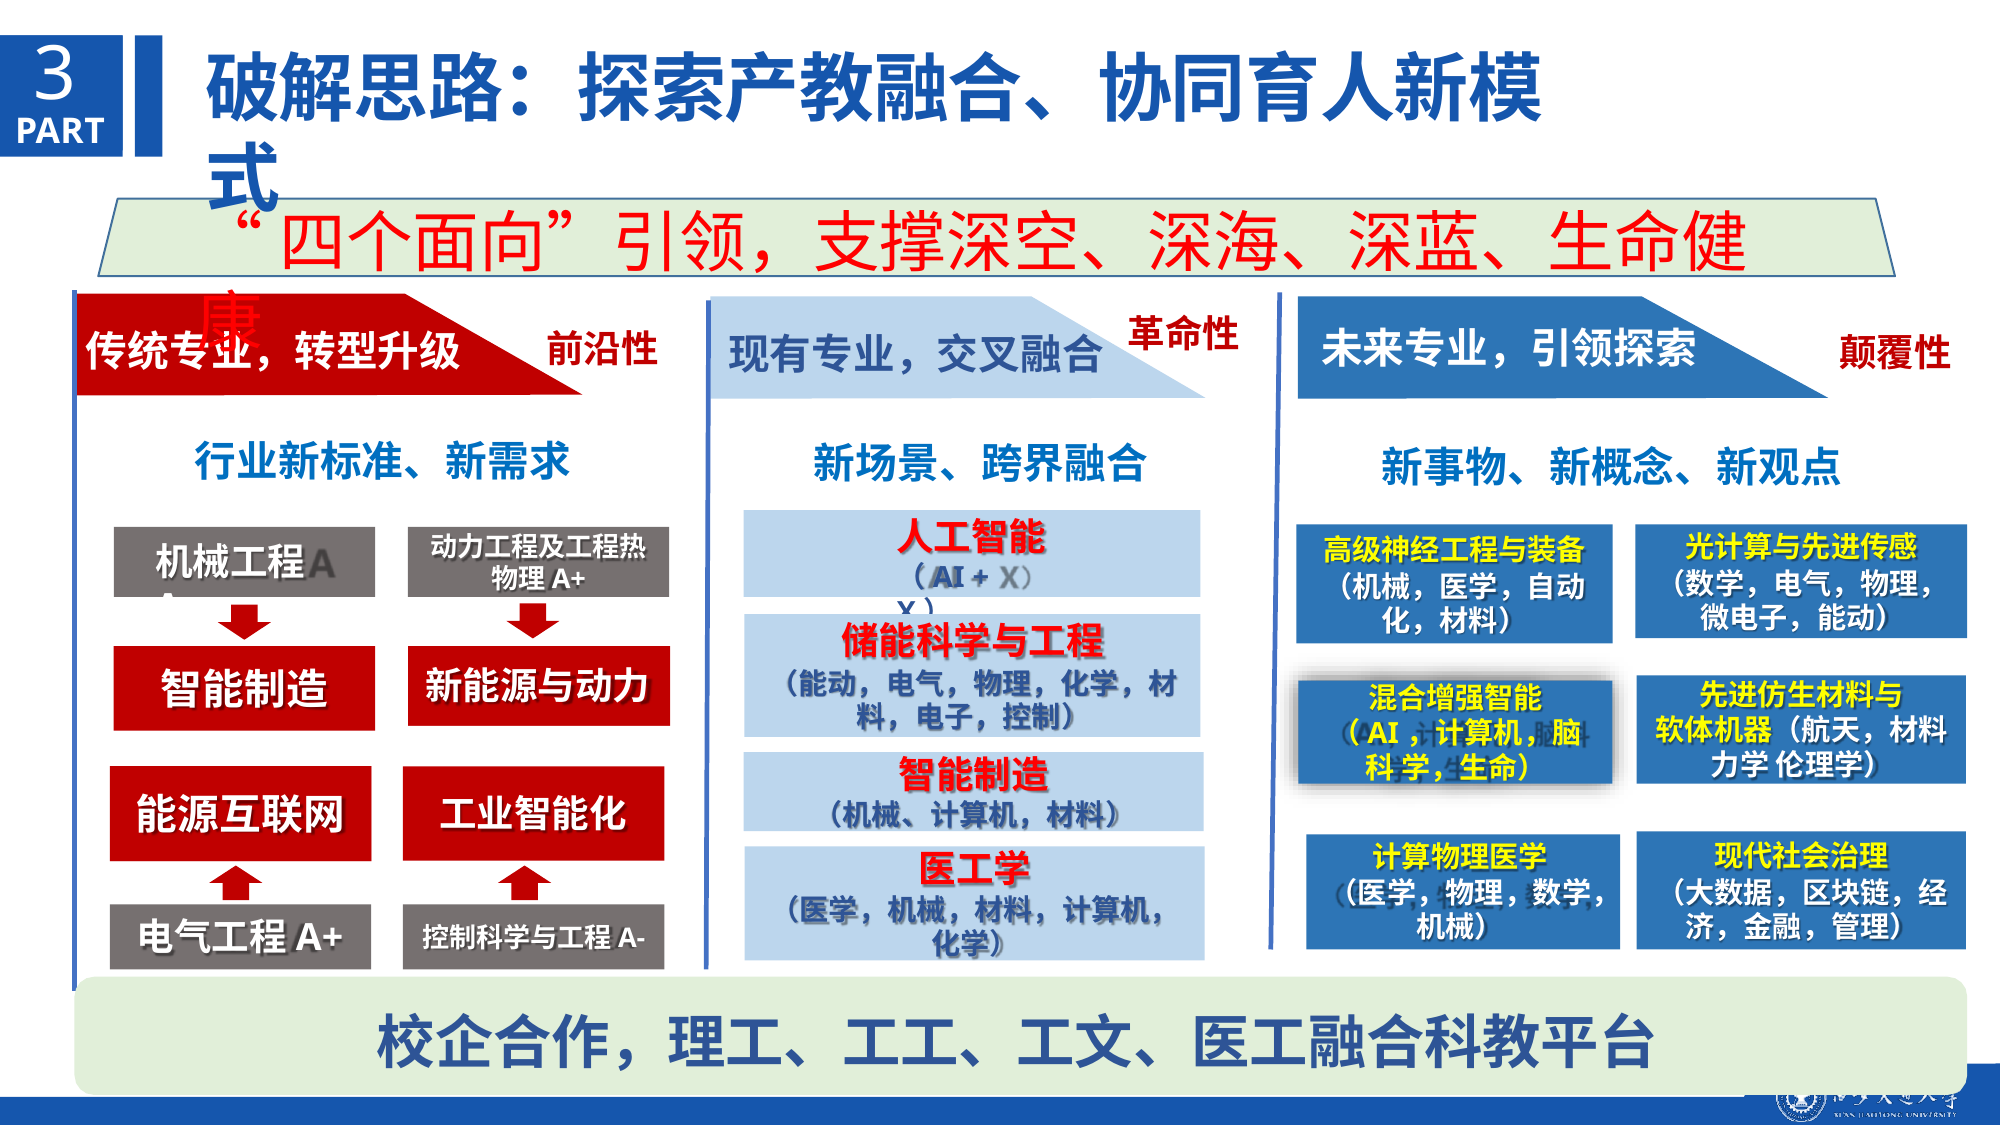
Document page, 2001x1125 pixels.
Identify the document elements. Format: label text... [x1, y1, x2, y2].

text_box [1268, 289, 1969, 963]
text_box [134, 35, 163, 157]
text_box 3 [0, 35, 123, 115]
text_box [71, 287, 1968, 1096]
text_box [96, 197, 1897, 278]
title 破解思路：探索产教融合、协同育人新模式 [203, 38, 1601, 195]
text_box [0, 151, 123, 157]
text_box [0, 293, 2000, 1125]
text_box PART [0, 115, 123, 151]
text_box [744, 831, 1205, 981]
